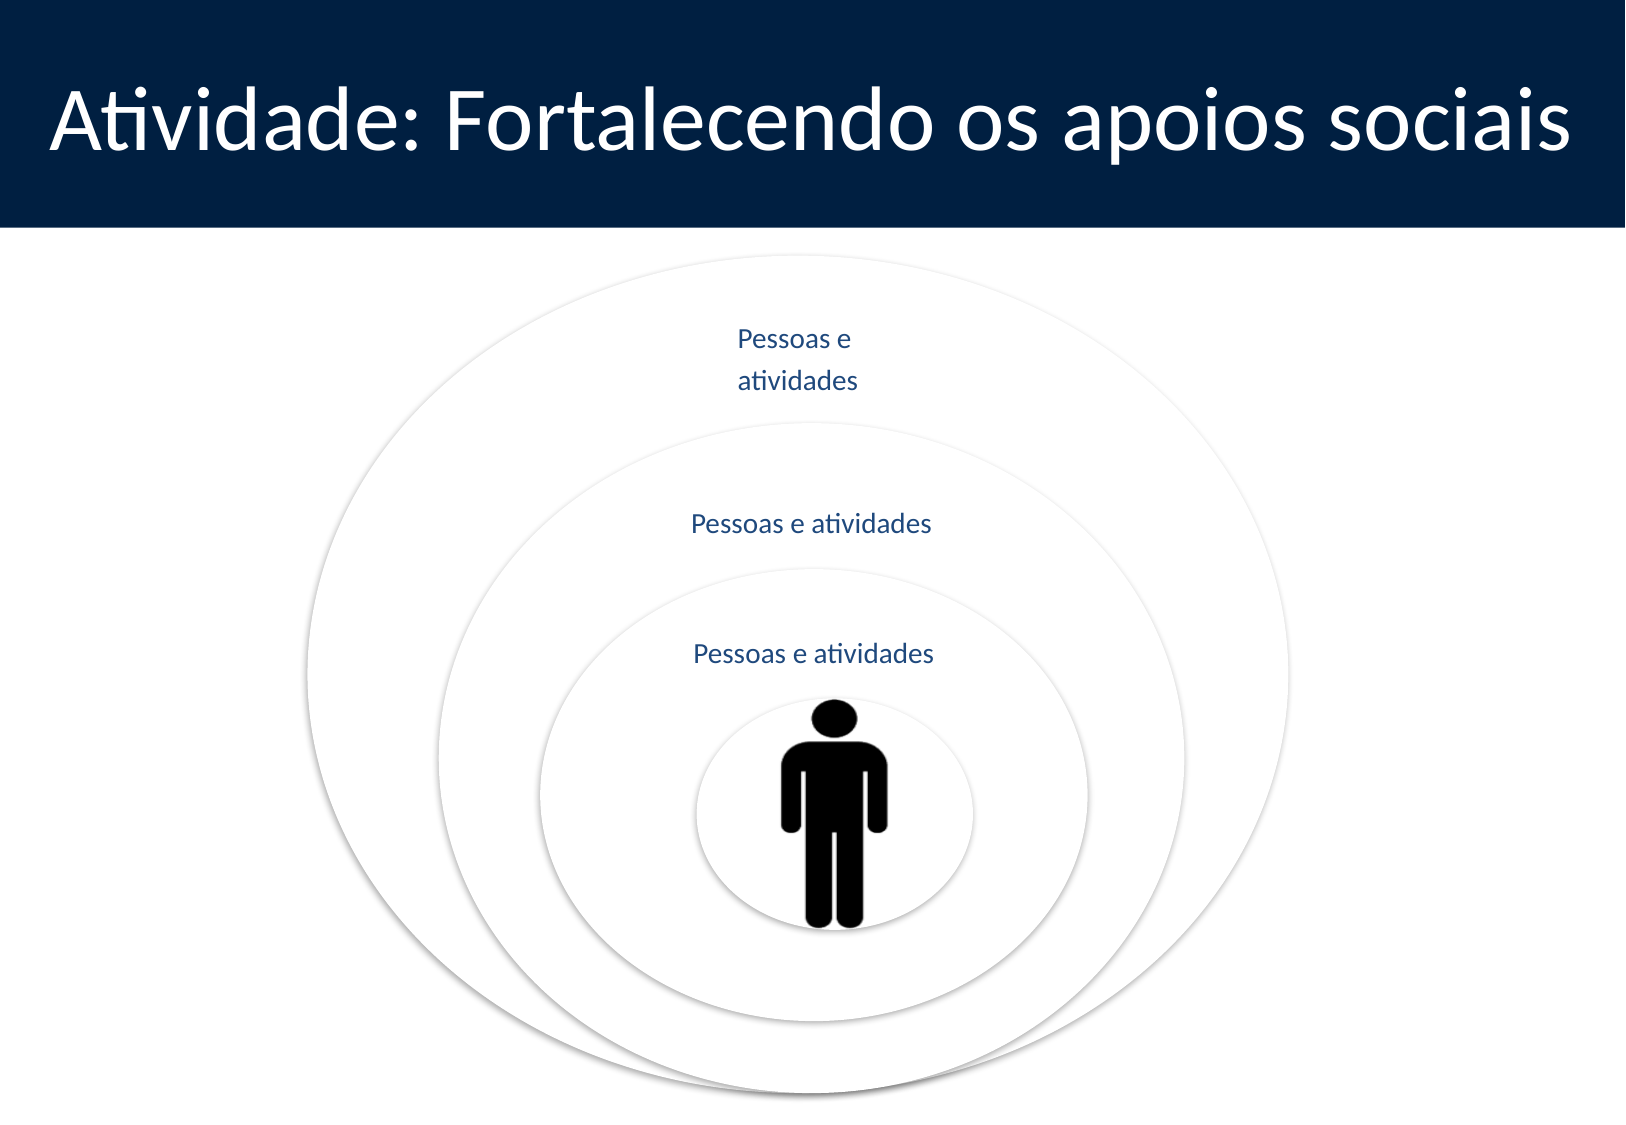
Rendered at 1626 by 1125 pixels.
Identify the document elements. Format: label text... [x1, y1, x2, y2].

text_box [167, 255, 1449, 1094]
title Atividade: Fortalecendo os apoios sociais [0, 0, 1625, 228]
